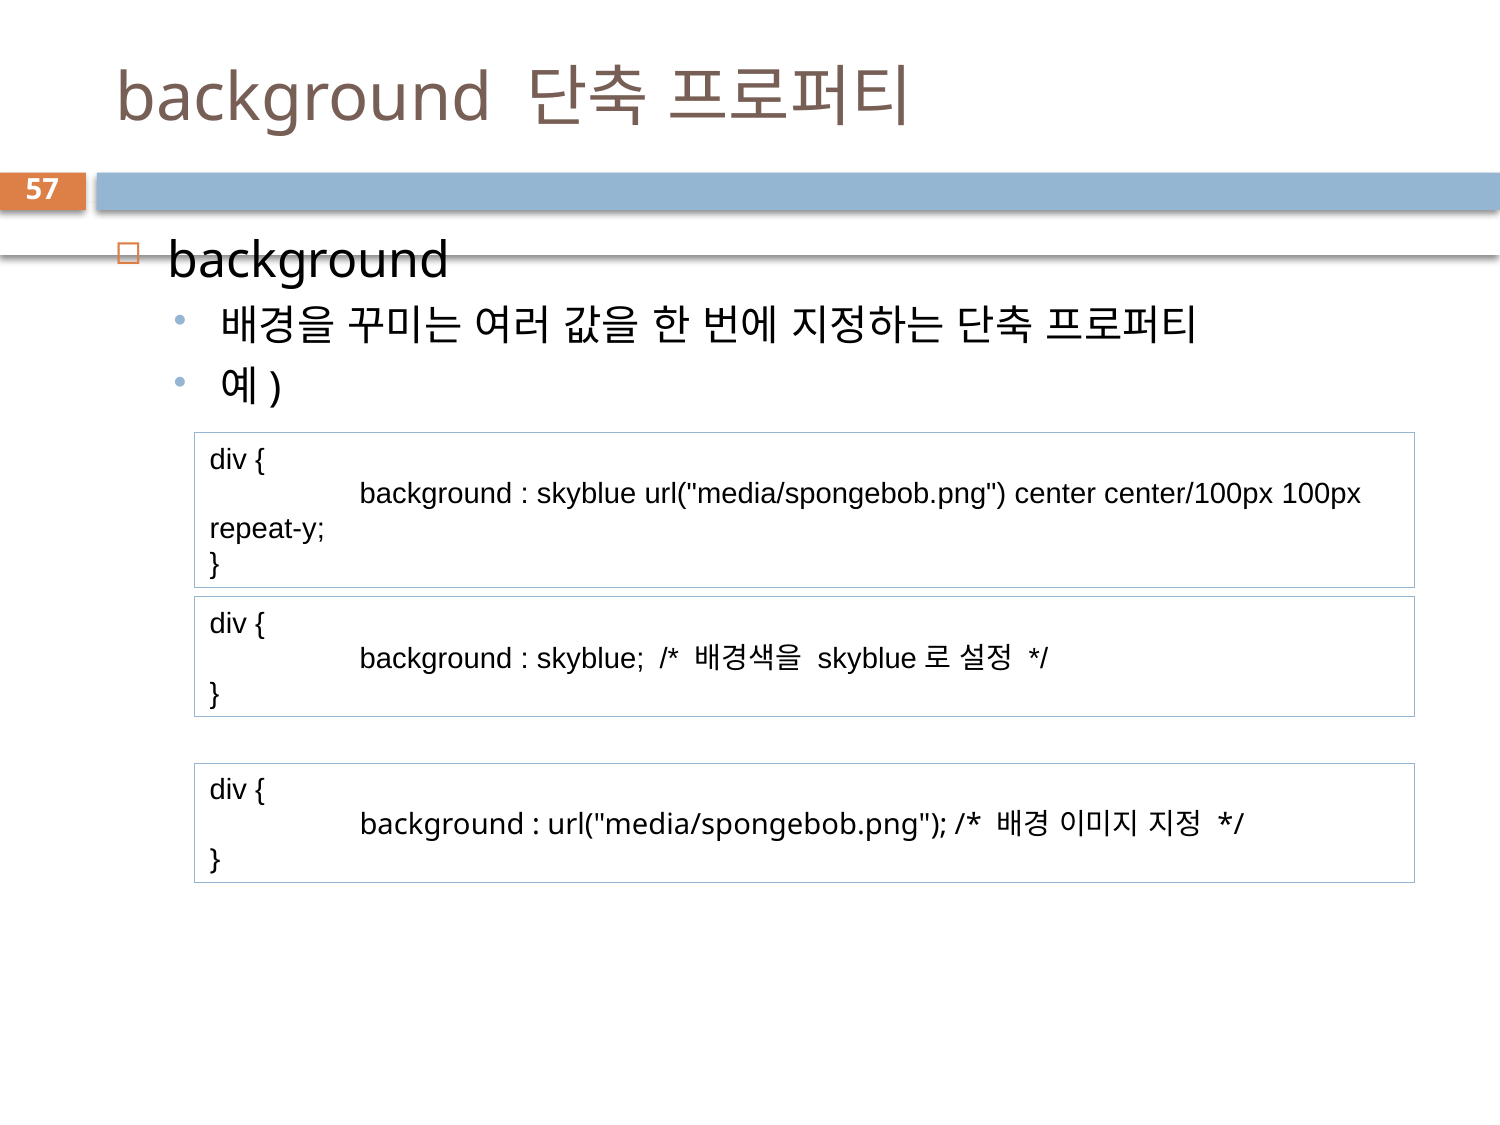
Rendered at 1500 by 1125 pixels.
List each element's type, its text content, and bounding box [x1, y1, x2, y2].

text_box div { background : skyblue; /* 배경색을 skyblue로 설정 */ } [194, 596, 1415, 717]
slide_number 57 [0, 170, 87, 211]
text_box div { background : url("media/spongebob.png"); /* 배경 이미지 지정 */ } [194, 763, 1415, 883]
text_box div { background : skyblue url("media/spongebob.png") center center/100px 100px repeat-y; } [194, 432, 1415, 588]
list background 배경을 꾸미는 여러 값을 한 번에 지정하는 단축 프로퍼티 예) [100, 219, 1438, 1047]
title background 단축 프로퍼티 [100, 37, 1438, 149]
